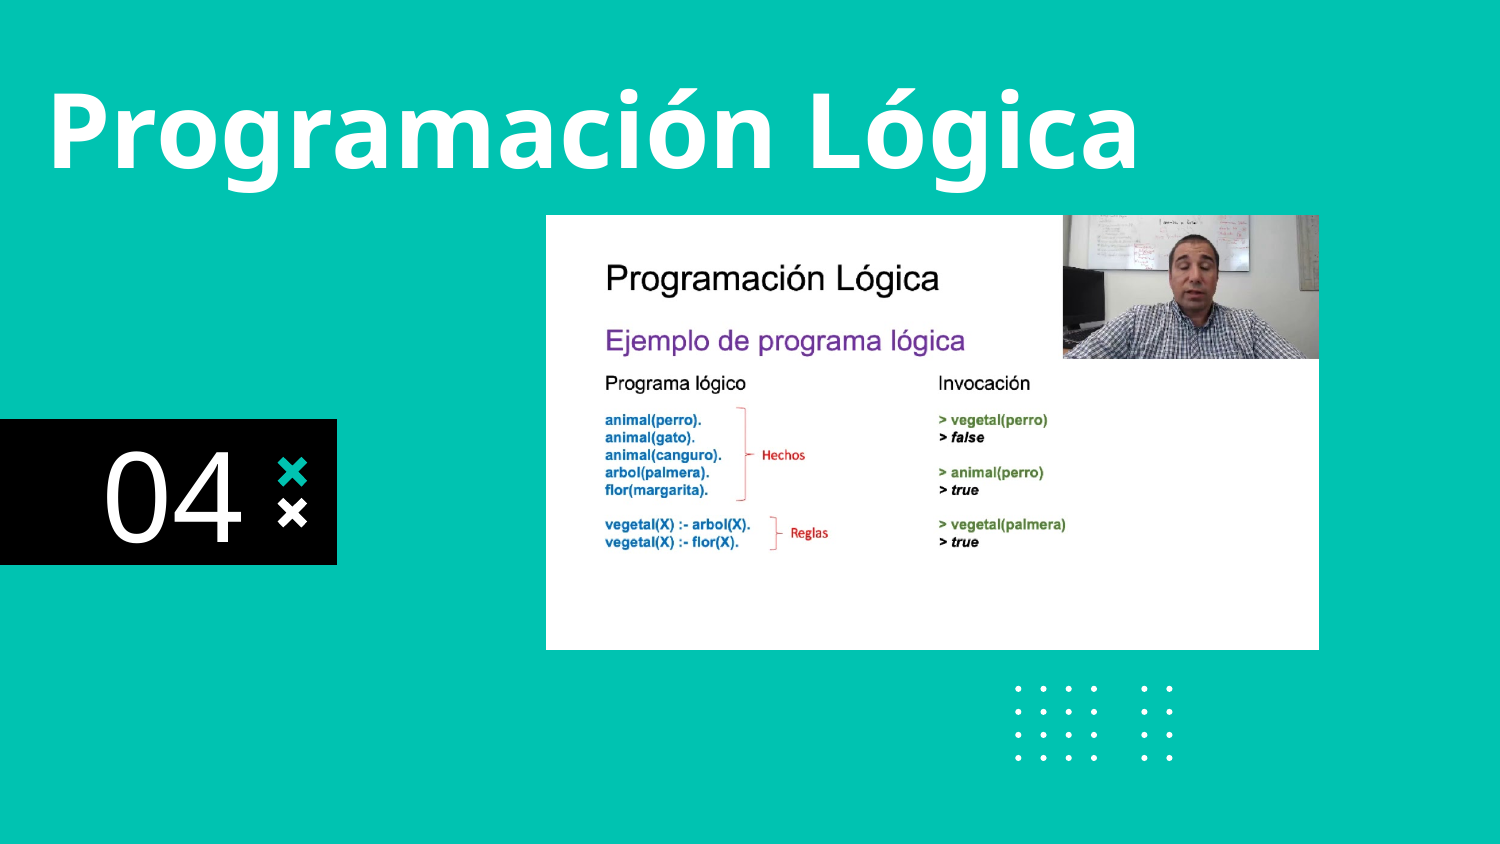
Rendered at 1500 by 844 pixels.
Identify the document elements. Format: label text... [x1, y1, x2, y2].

title 04 [85, 432, 285, 552]
picture [546, 215, 1319, 650]
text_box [1014, 685, 1173, 762]
title Programación Lógica [30, 48, 1441, 313]
